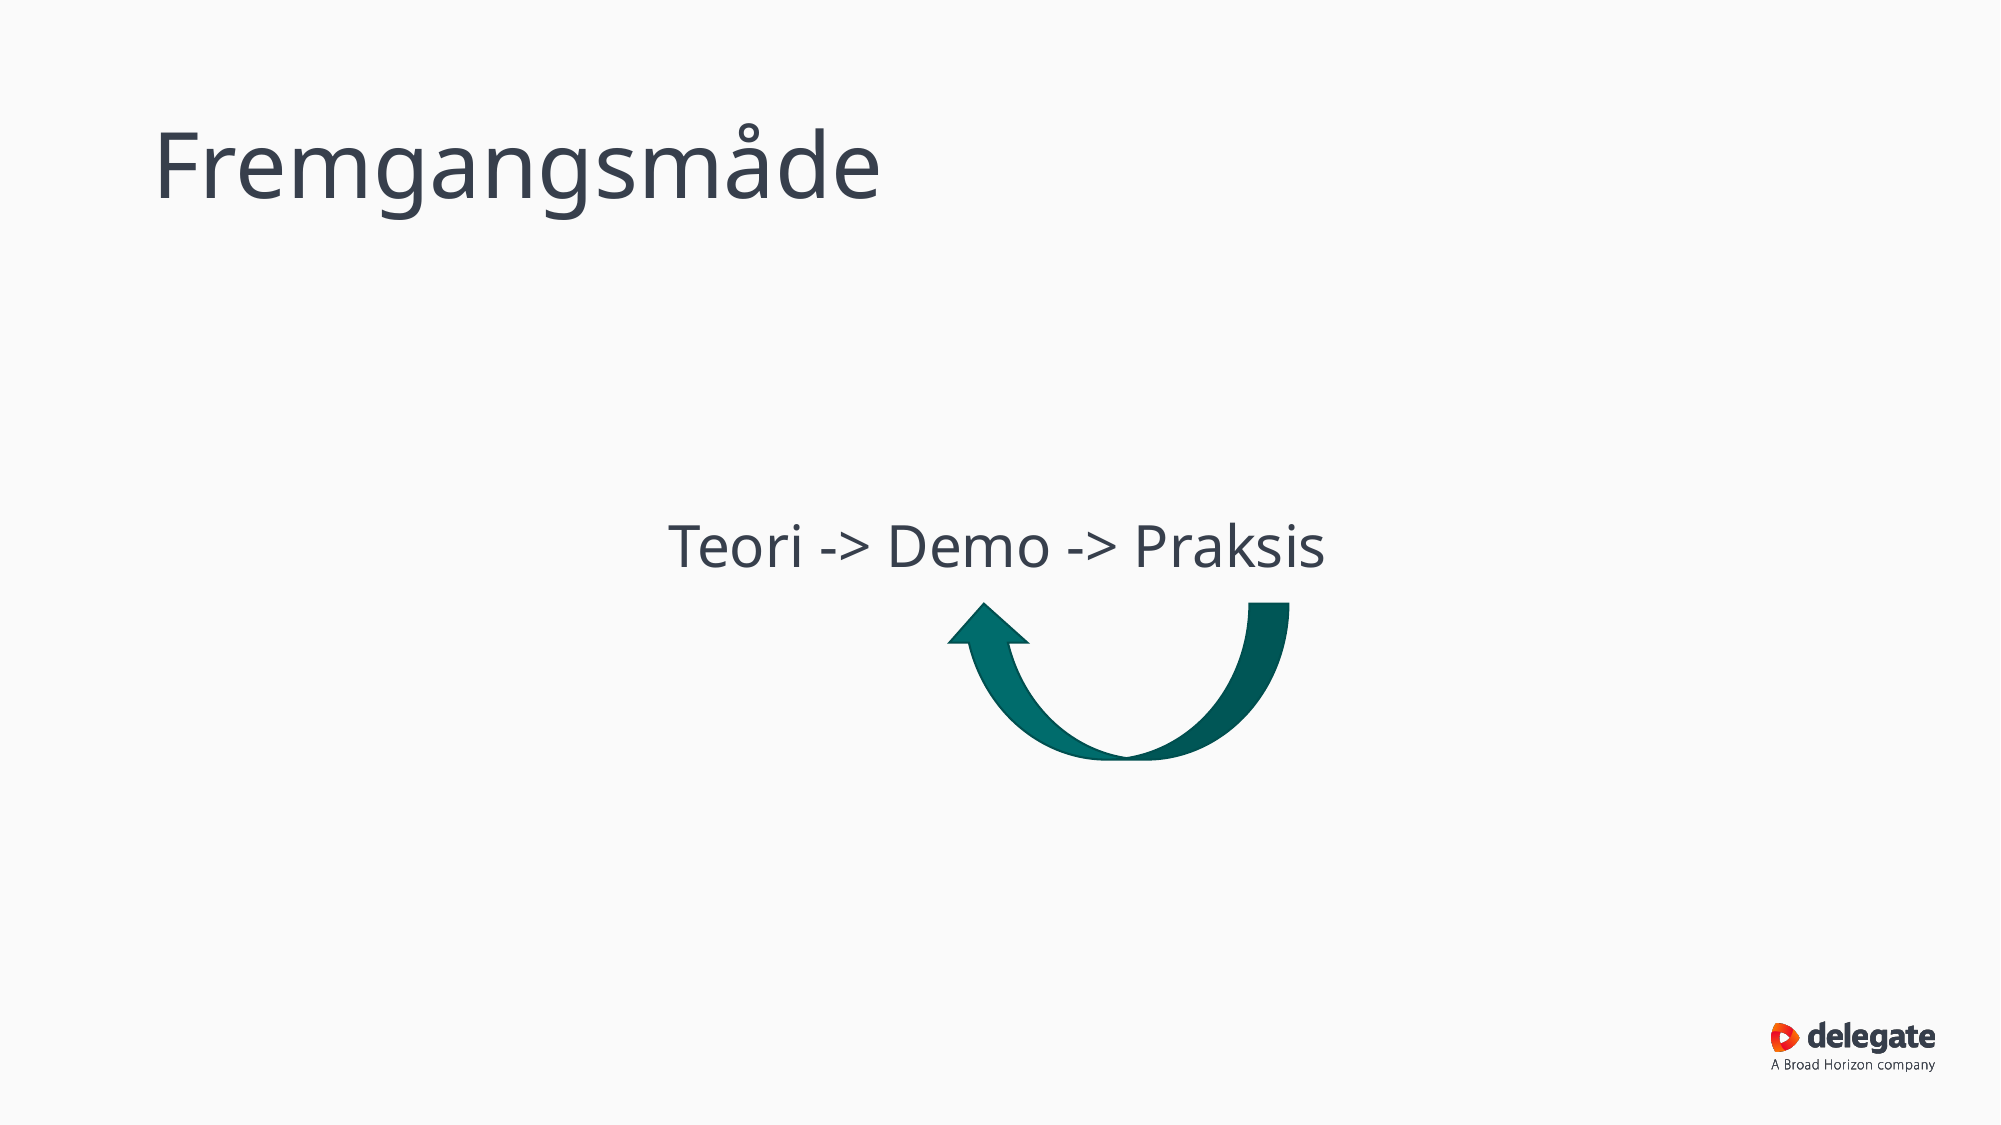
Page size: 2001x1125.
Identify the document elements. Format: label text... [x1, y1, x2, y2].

picture [1771, 1021, 1935, 1072]
text_box [947, 602, 1290, 761]
text_box Teori -> Demo -> Praksis [59, 372, 1785, 904]
title Fremgangsmåde [137, 59, 1863, 278]
